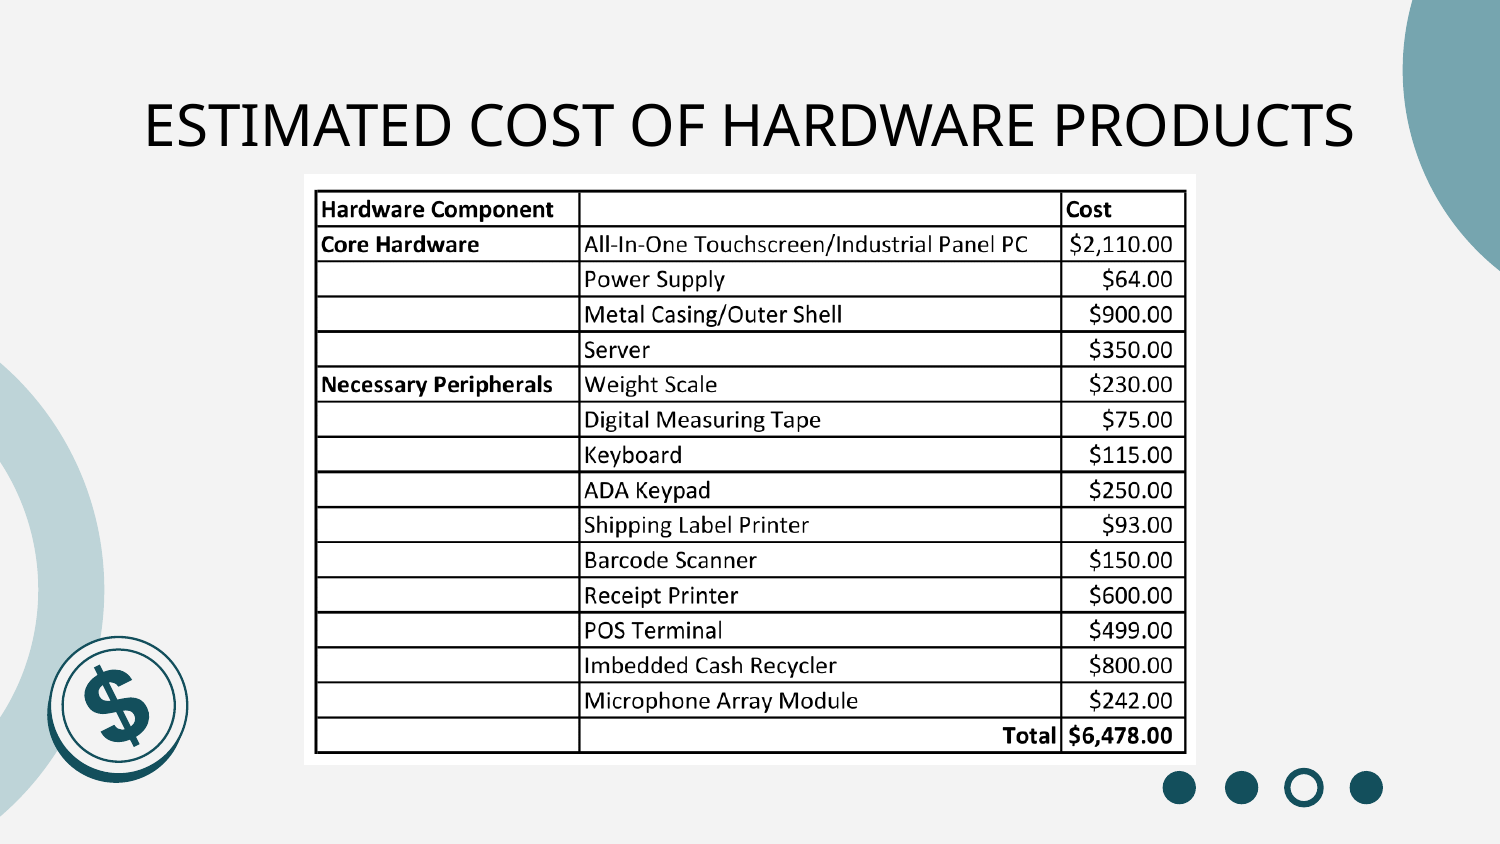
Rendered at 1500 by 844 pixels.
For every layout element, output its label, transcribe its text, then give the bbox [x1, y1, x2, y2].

title ESTIMATED COST OF HARDWARE PRODUCTS [118, 72, 1382, 167]
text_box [38, 635, 199, 784]
picture [304, 174, 1196, 766]
